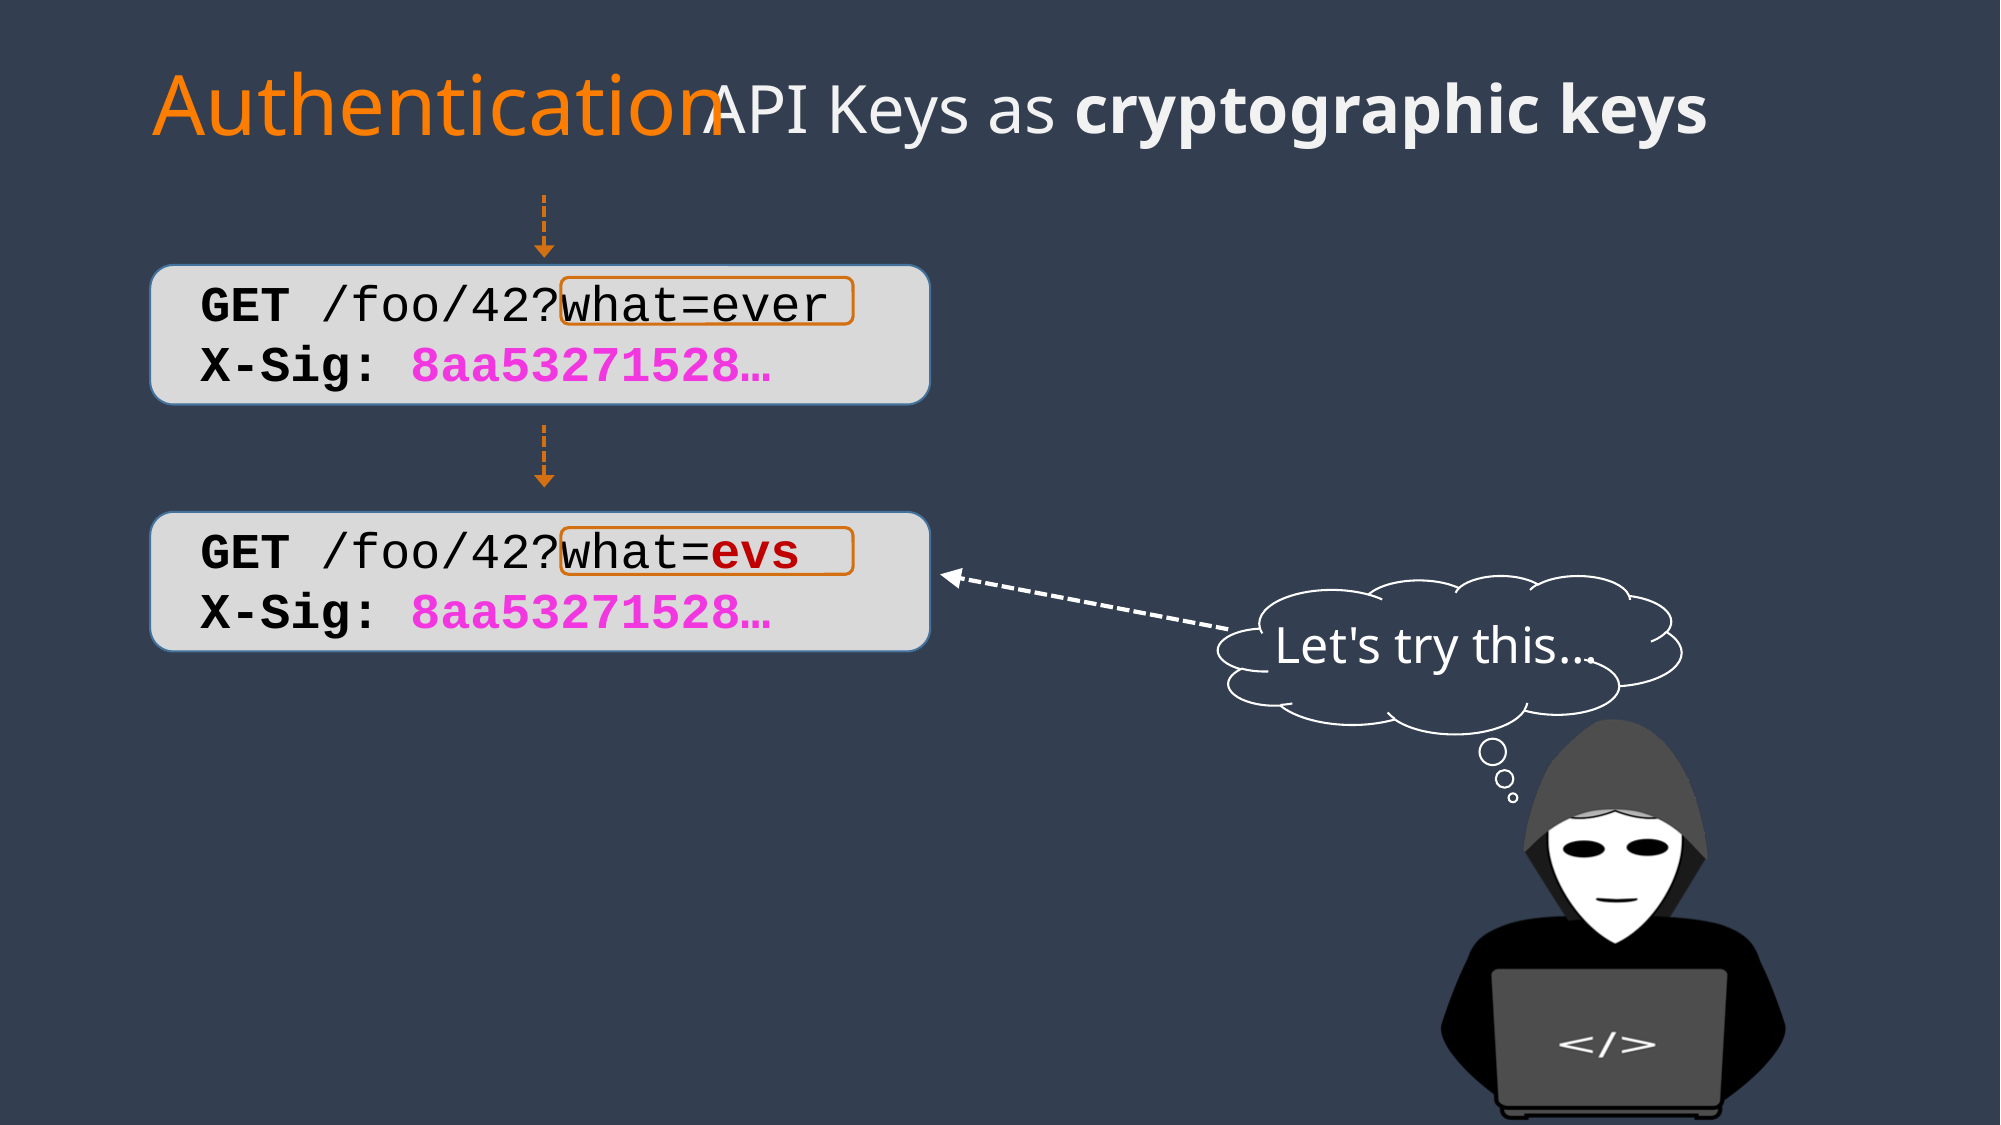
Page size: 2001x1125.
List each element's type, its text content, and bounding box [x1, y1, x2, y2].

picture [1401, 697, 1803, 1125]
list Authentication [137, 55, 1863, 770]
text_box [940, 574, 1229, 630]
text_box [0, 0, 2000, 181]
